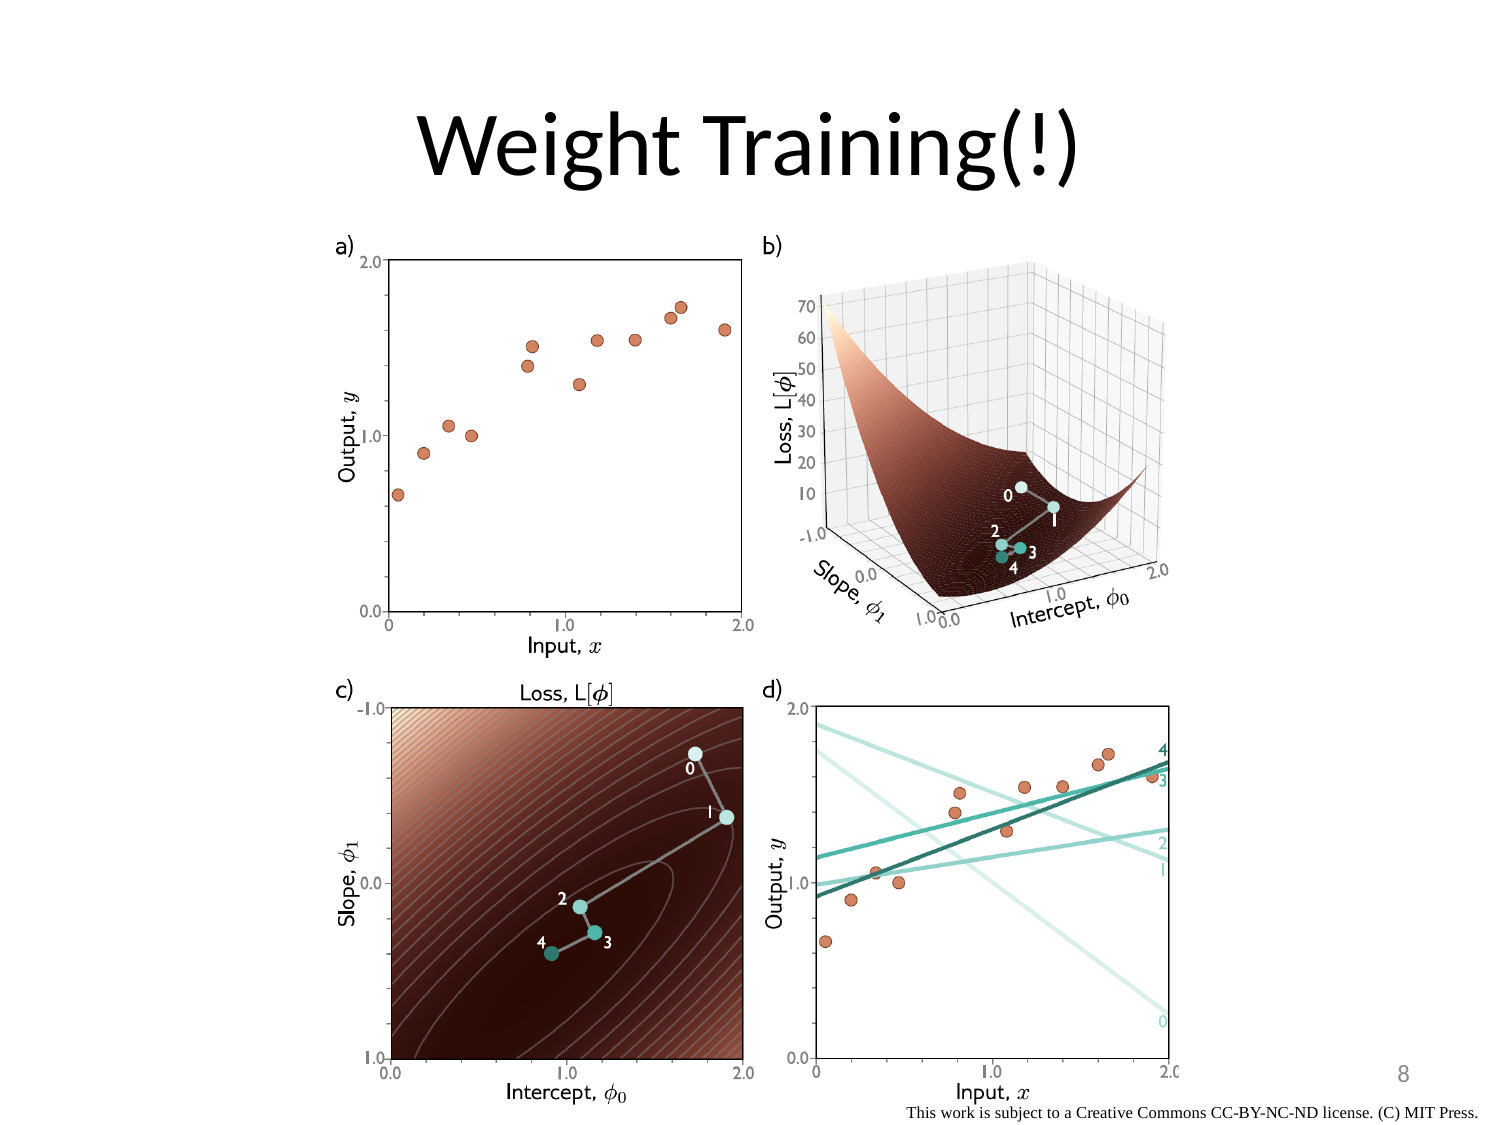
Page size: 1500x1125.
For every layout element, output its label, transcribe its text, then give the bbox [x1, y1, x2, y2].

text_box This work is subject to a Creative Commons CC-BY-NC-ND license. (C) MIT Press. [891, 1094, 1500, 1125]
picture [335, 235, 1179, 1105]
title Weight Training(!) [75, 45, 1425, 233]
slide_number 8 [1184, 1042, 1425, 1094]
